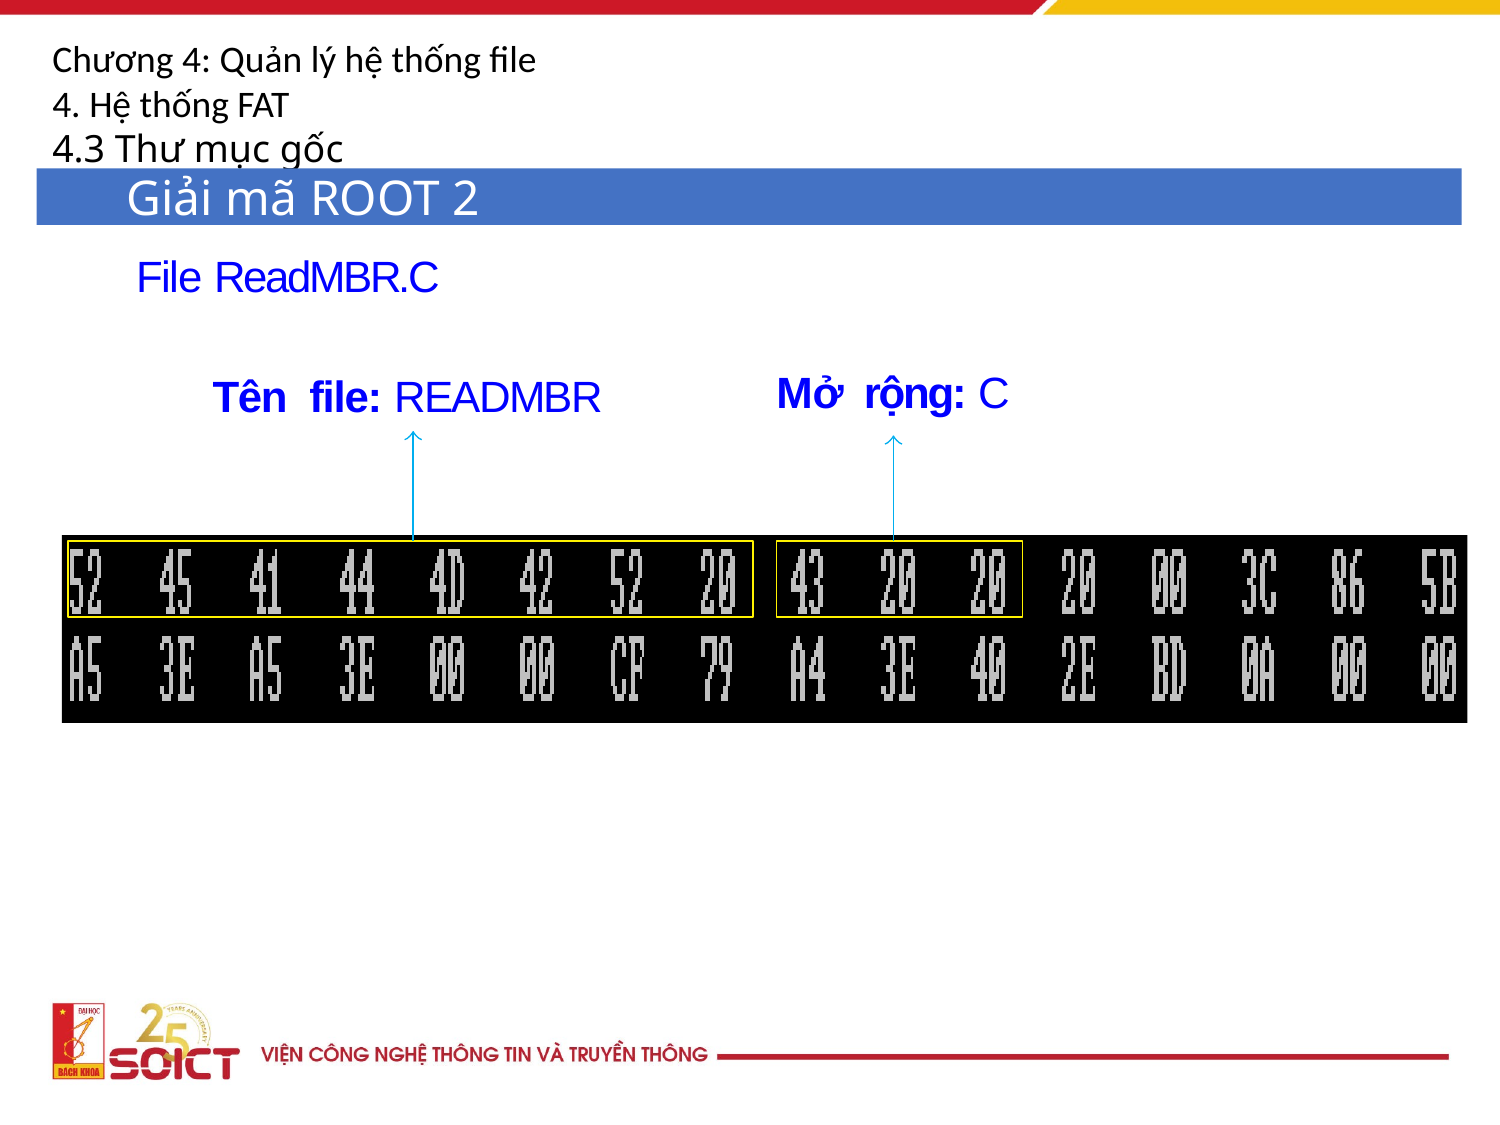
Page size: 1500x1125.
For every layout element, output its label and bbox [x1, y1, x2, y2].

picture [0, 0, 1500, 1125]
text_box [772, 361, 1015, 418]
text_box [61, 431, 1468, 723]
text_box [132, 244, 457, 301]
text_box [36, 27, 1472, 226]
text_box [208, 365, 618, 422]
